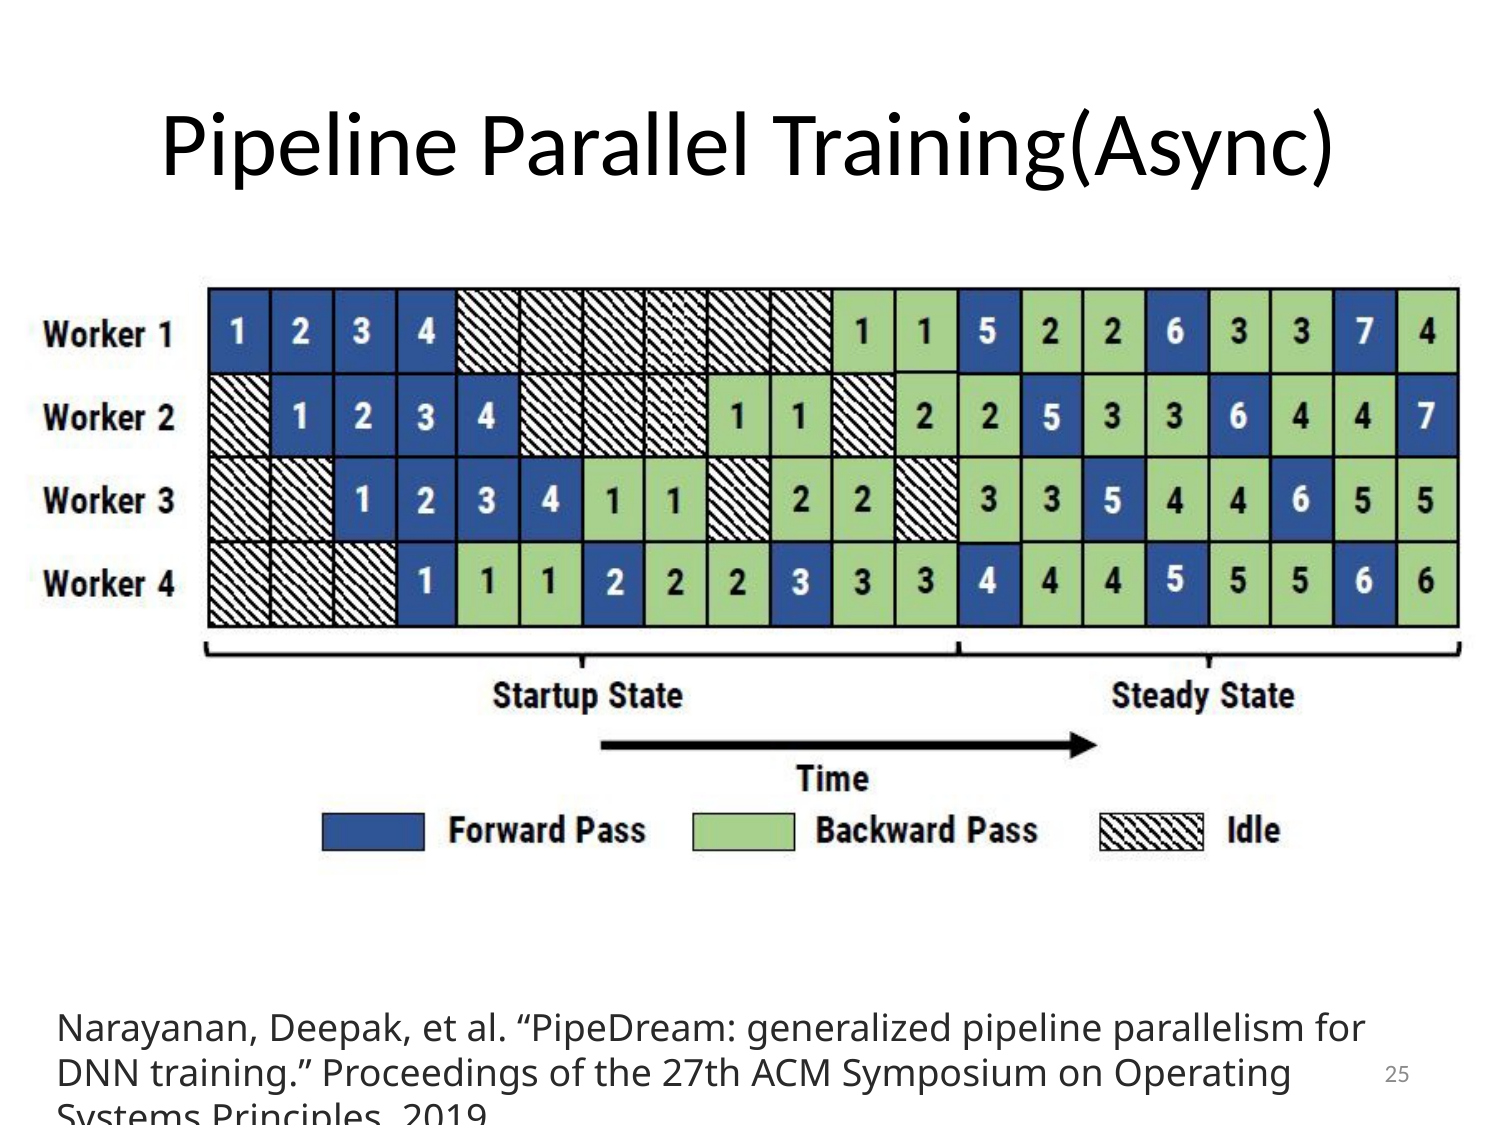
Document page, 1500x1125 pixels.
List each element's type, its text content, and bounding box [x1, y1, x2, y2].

title Pipeline Parallel Training(Async) [75, 45, 1425, 233]
text_box Narayanan, Deepak, et al. “PipeDream: generalized pipeline parallelism for DNN training.” Proceedings of the 27th ACM Symposium on Operating Systems Principles. 2019. [41, 996, 1459, 1125]
picture [0, 236, 1500, 889]
